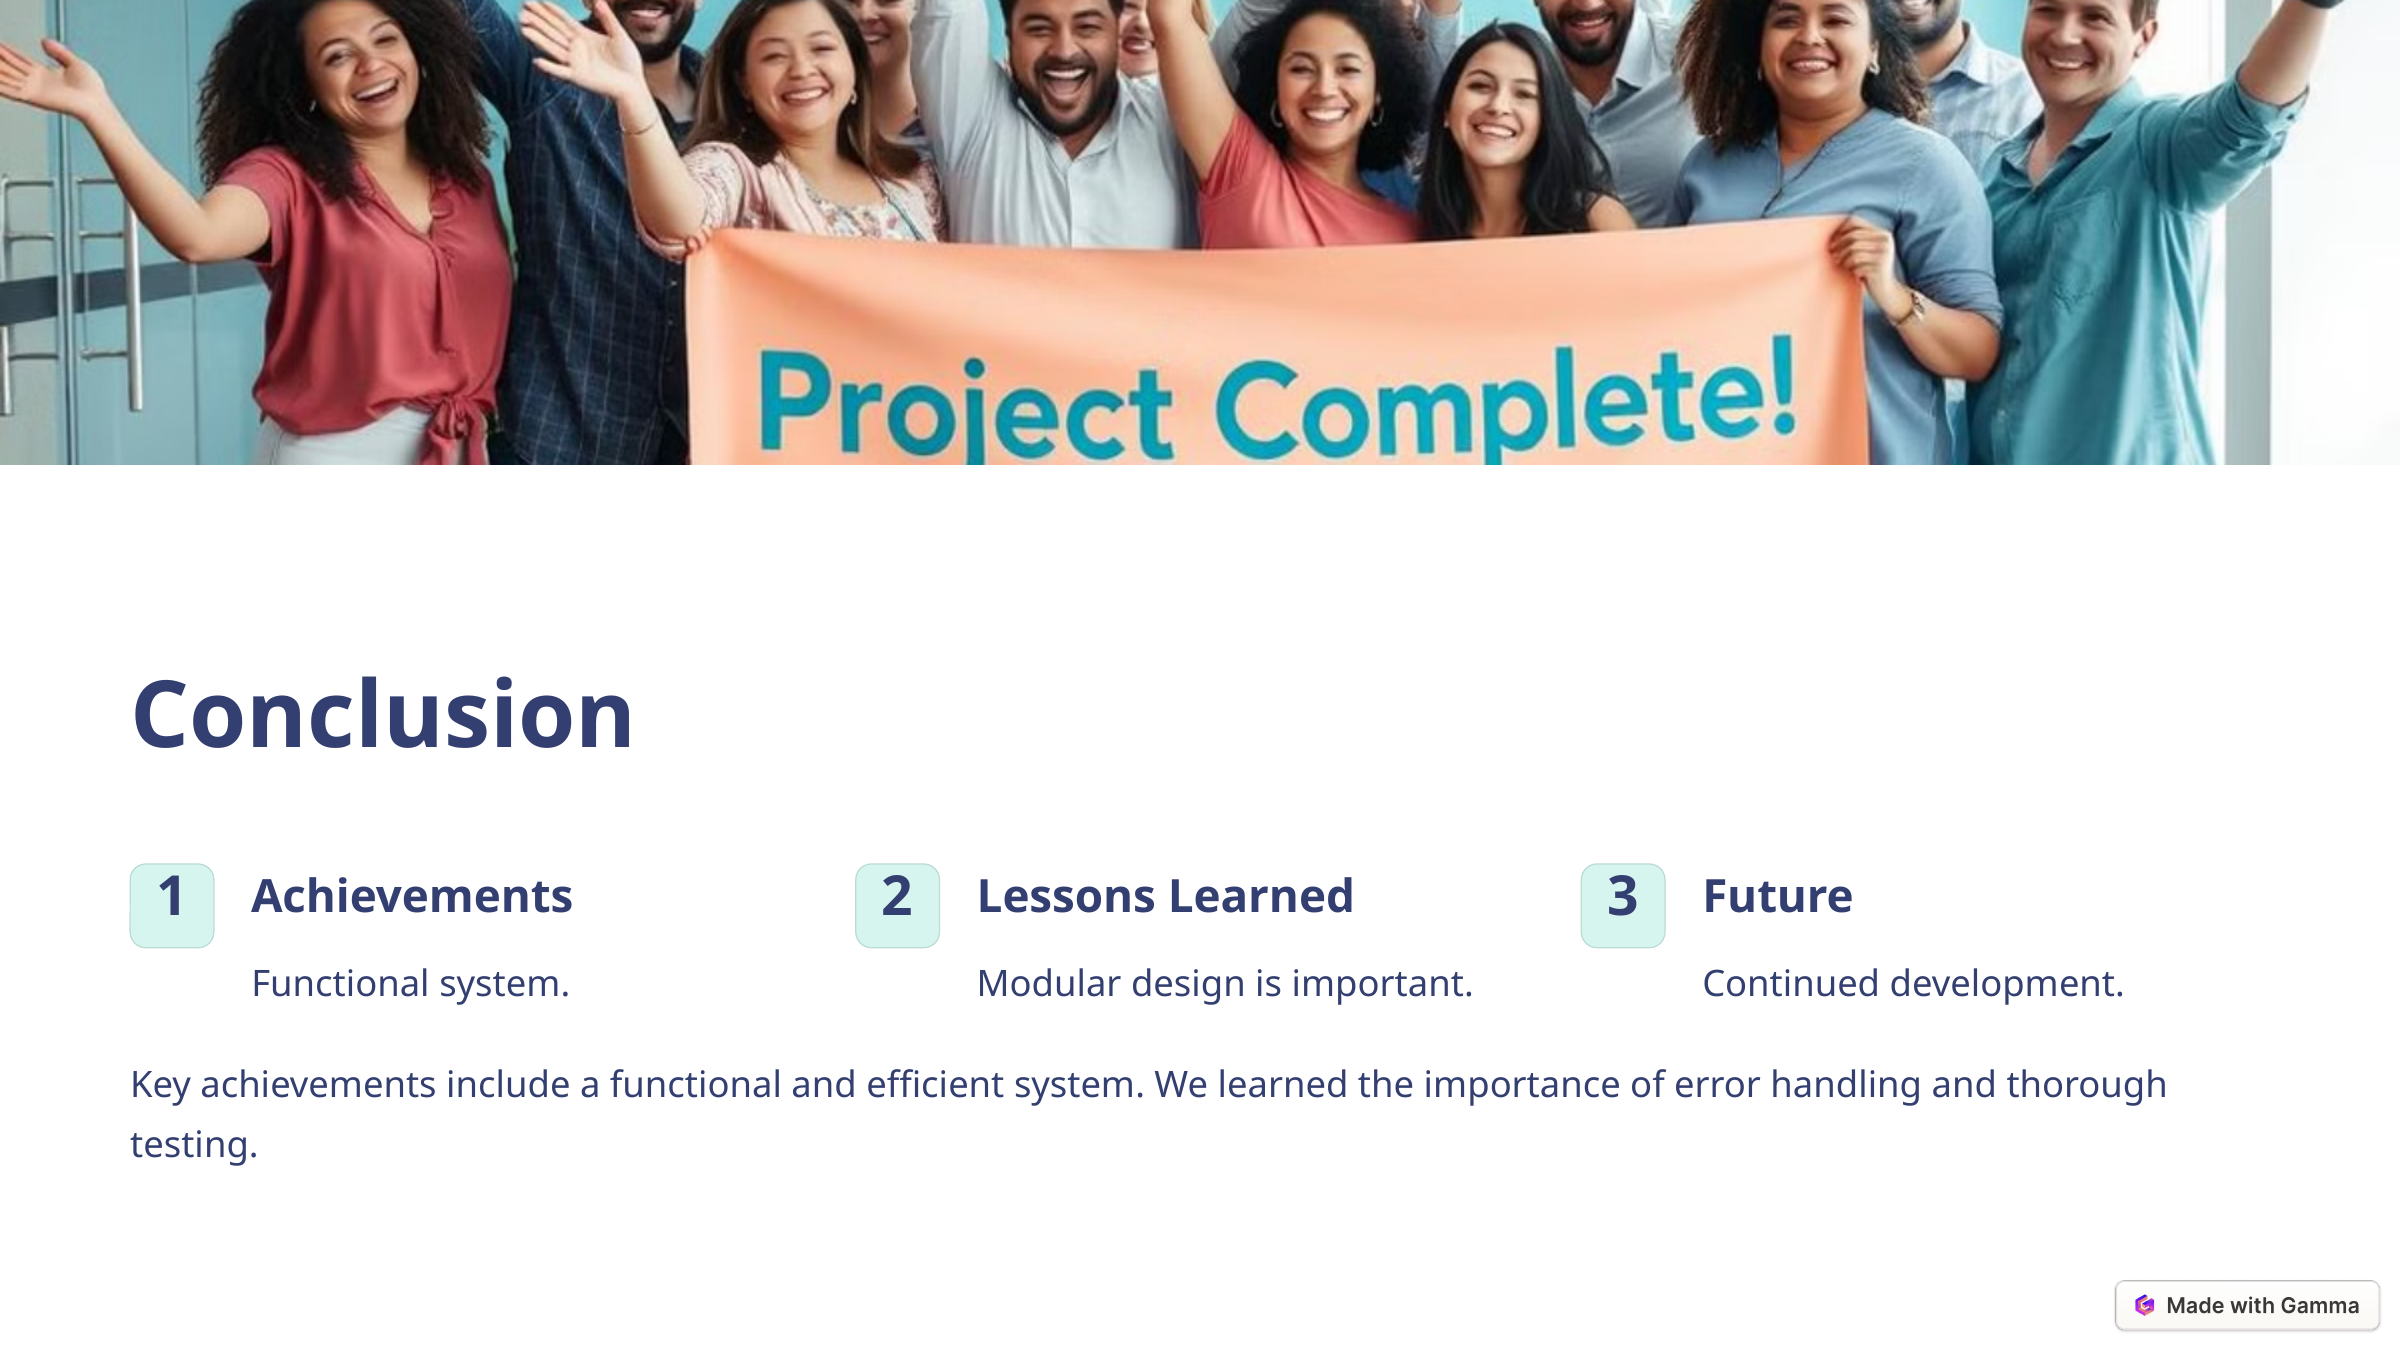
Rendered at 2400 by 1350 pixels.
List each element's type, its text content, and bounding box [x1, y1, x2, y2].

text_box Functional system. [251, 944, 819, 1004]
text_box [855, 863, 940, 948]
picture [0, 0, 2400, 466]
text_box Achievements [251, 863, 717, 923]
text_box 3 [1595, 871, 1652, 941]
text_box Key achievements include a functional and efficient system. We learned the importance of error handling and thorough testing. [130, 1045, 2270, 1165]
text_box Future [1702, 863, 2168, 923]
picture [2106, 1271, 2389, 1339]
text_box [1581, 863, 1666, 948]
text_box Conclusion [130, 650, 1061, 767]
text_box Lessons Learned [976, 863, 1477, 923]
text_box 2 [869, 871, 926, 941]
text_box Modular design is important. [976, 944, 1545, 1004]
text_box 1 [144, 871, 200, 941]
text_box Continued development. [1702, 944, 2270, 1004]
text_box [130, 863, 214, 948]
